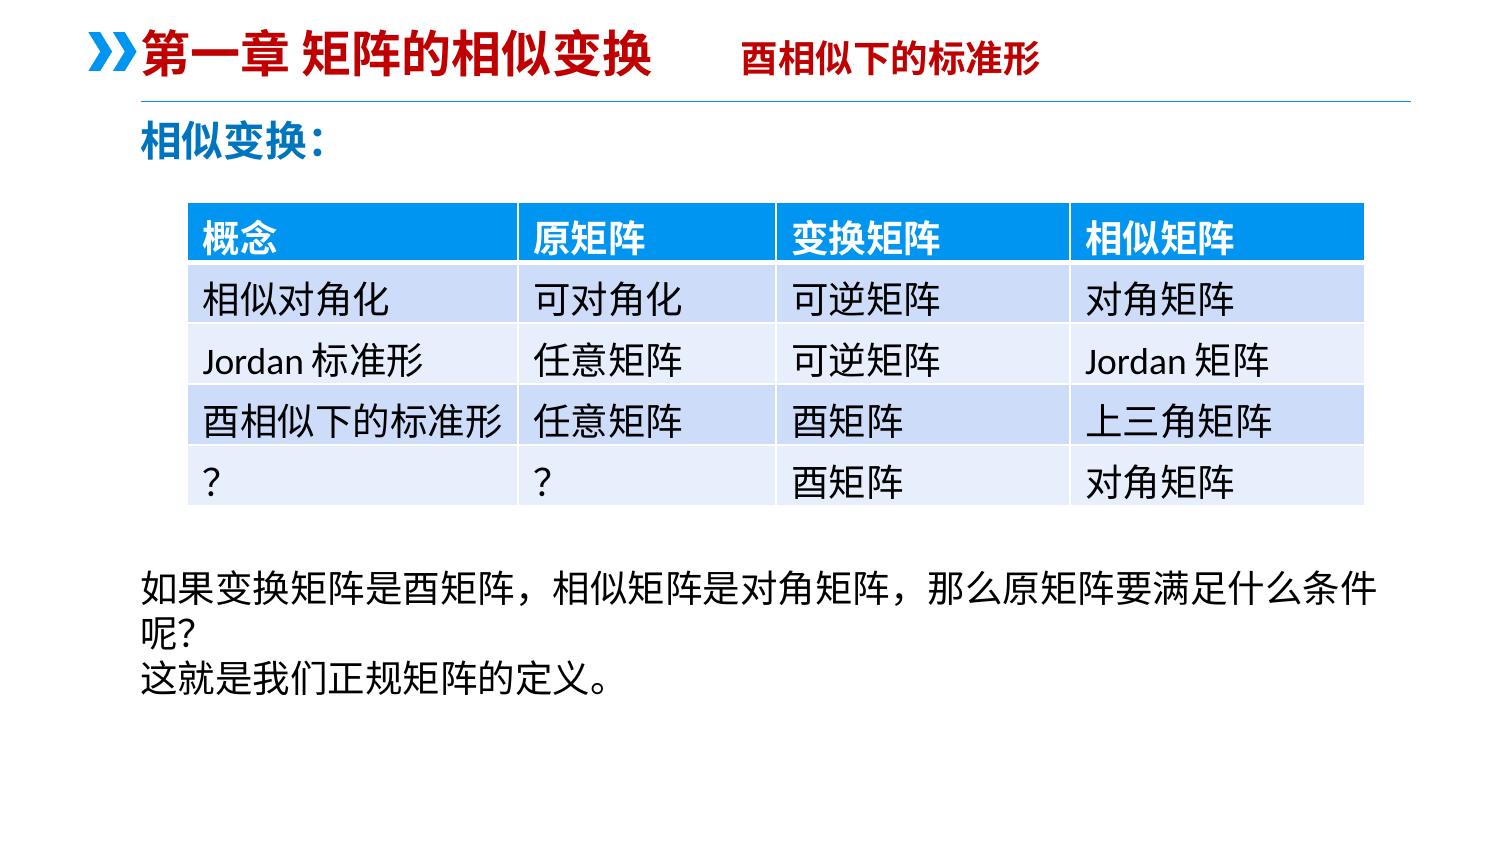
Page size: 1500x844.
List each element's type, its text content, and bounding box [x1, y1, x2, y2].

table_header 变换矩阵 [777, 203, 1069, 260]
table_cell 酉矩阵 [777, 385, 1069, 444]
table_cell 可逆矩阵 [777, 324, 1069, 383]
table_cell ？ [188, 446, 517, 505]
table_cell 可逆矩阵 [777, 265, 1069, 322]
table_cell 可对角化 [519, 265, 775, 322]
table_cell 上三角矩阵 [1071, 385, 1364, 444]
text_box 第一章 矩阵的相似变换 酉相似下的标准形 [140, 20, 1341, 84]
table_cell Jordan标准形 [188, 324, 517, 383]
table_header 相似矩阵 [1071, 203, 1364, 260]
table_cell 酉相似下的标准形 [188, 385, 517, 444]
table_header 原矩阵 [519, 203, 775, 260]
text_box [86, 30, 114, 73]
table_cell 任意矩阵 [519, 324, 775, 383]
table_cell Jordan矩阵 [1071, 324, 1364, 383]
table_cell ？ [519, 446, 775, 505]
table_cell 任意矩阵 [519, 385, 775, 444]
table_cell 对角矩阵 [1071, 265, 1364, 322]
text_box 相似变换： 如果变换矩阵是酉矩阵，相似矩阵是对角矩阵，那么原矩阵要满足什么条件呢？ 这就是我们正规矩阵的定义。 [125, 107, 1401, 708]
table_cell 相似对角化 [188, 265, 517, 322]
text_box [111, 30, 139, 73]
table_cell 酉矩阵 [777, 446, 1069, 505]
table_cell 对角矩阵 [1071, 446, 1364, 505]
table_header 概念 [188, 203, 517, 260]
